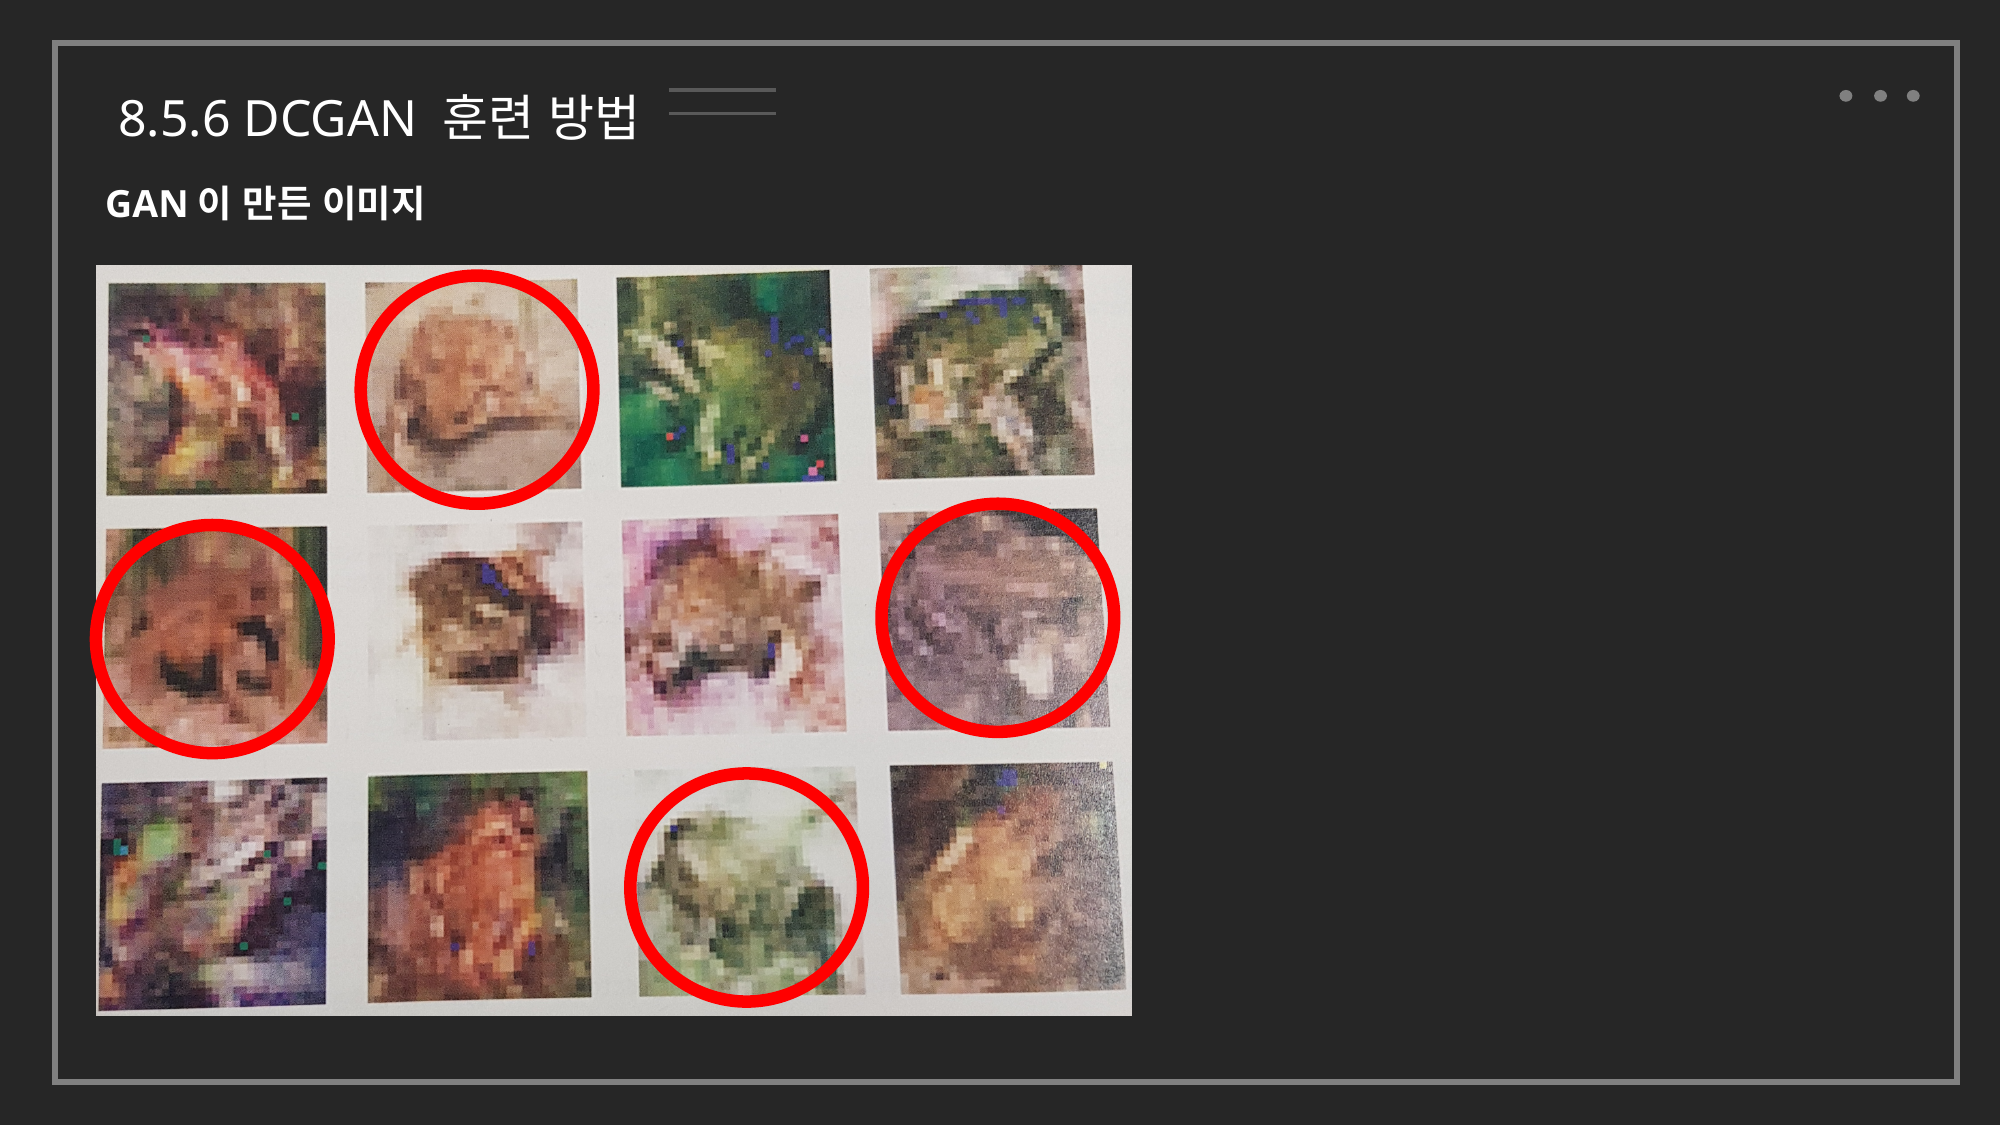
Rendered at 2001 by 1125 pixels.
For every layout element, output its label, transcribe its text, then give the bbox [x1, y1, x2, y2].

text_box [53, 41, 1959, 1084]
text_box GAN이 만든 이미지 [90, 172, 1213, 233]
picture [95, 264, 1132, 1016]
